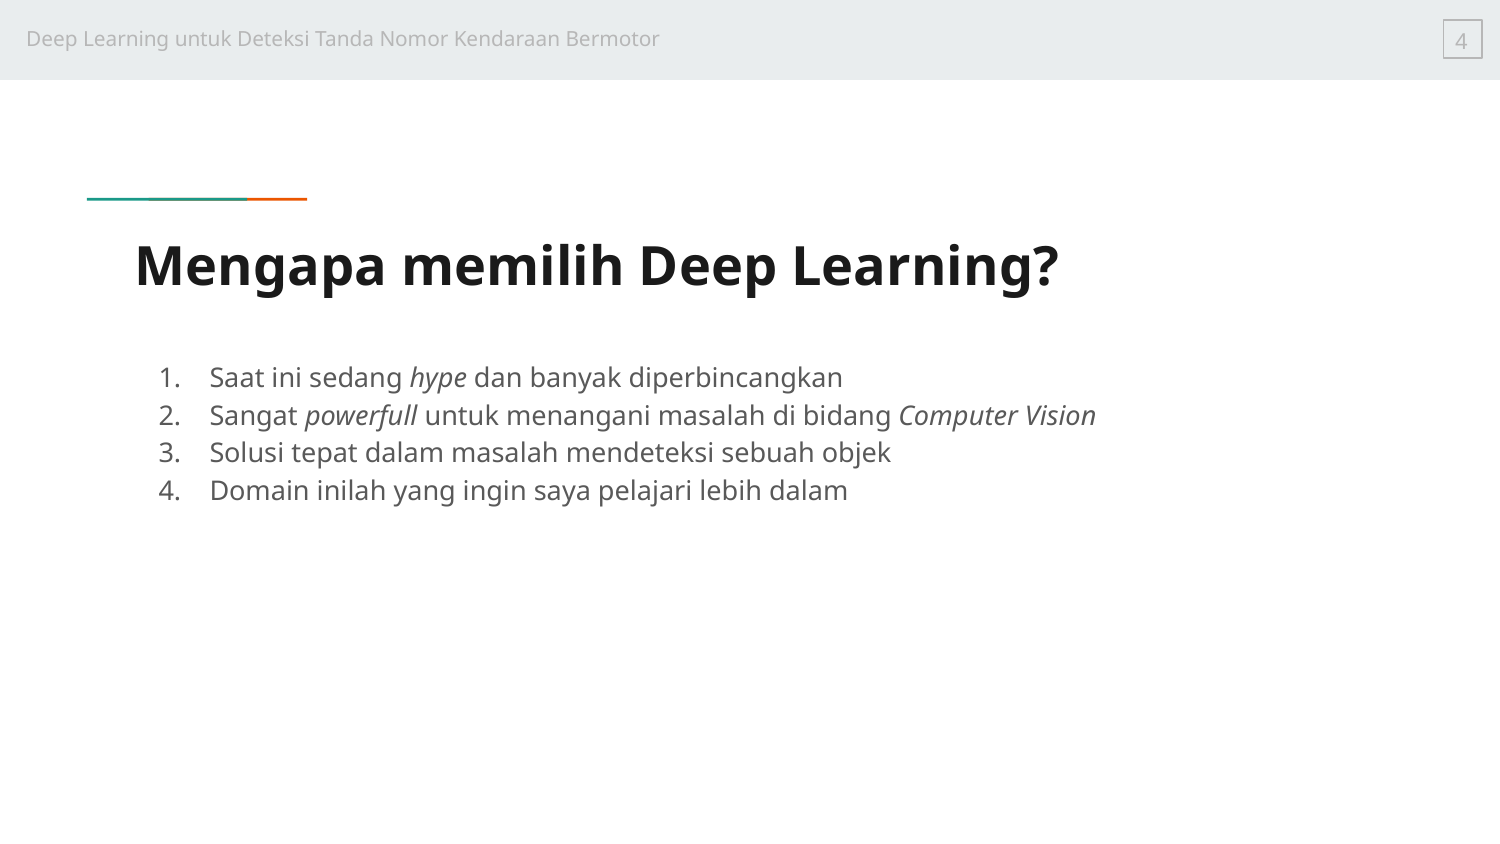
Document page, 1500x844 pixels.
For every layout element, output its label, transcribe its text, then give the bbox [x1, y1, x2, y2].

list Saat ini sedang hype dan banyak diperbincangkan Sangat powerfull untuk menangani masalah di bidang Computer Vision Solusi tepat dalam masalah mendeteksi sebuah objek Domain inilah yang ingin saya pelajari lebih dalam [119, 341, 1381, 712]
title Deep Learning untuk Deteksi Tanda Nomor Kendaraan Bermotor [10, 10, 745, 61]
title Mengapa memilih Deep Learning? [119, 216, 1381, 305]
text_box 4 [1440, 11, 1492, 62]
